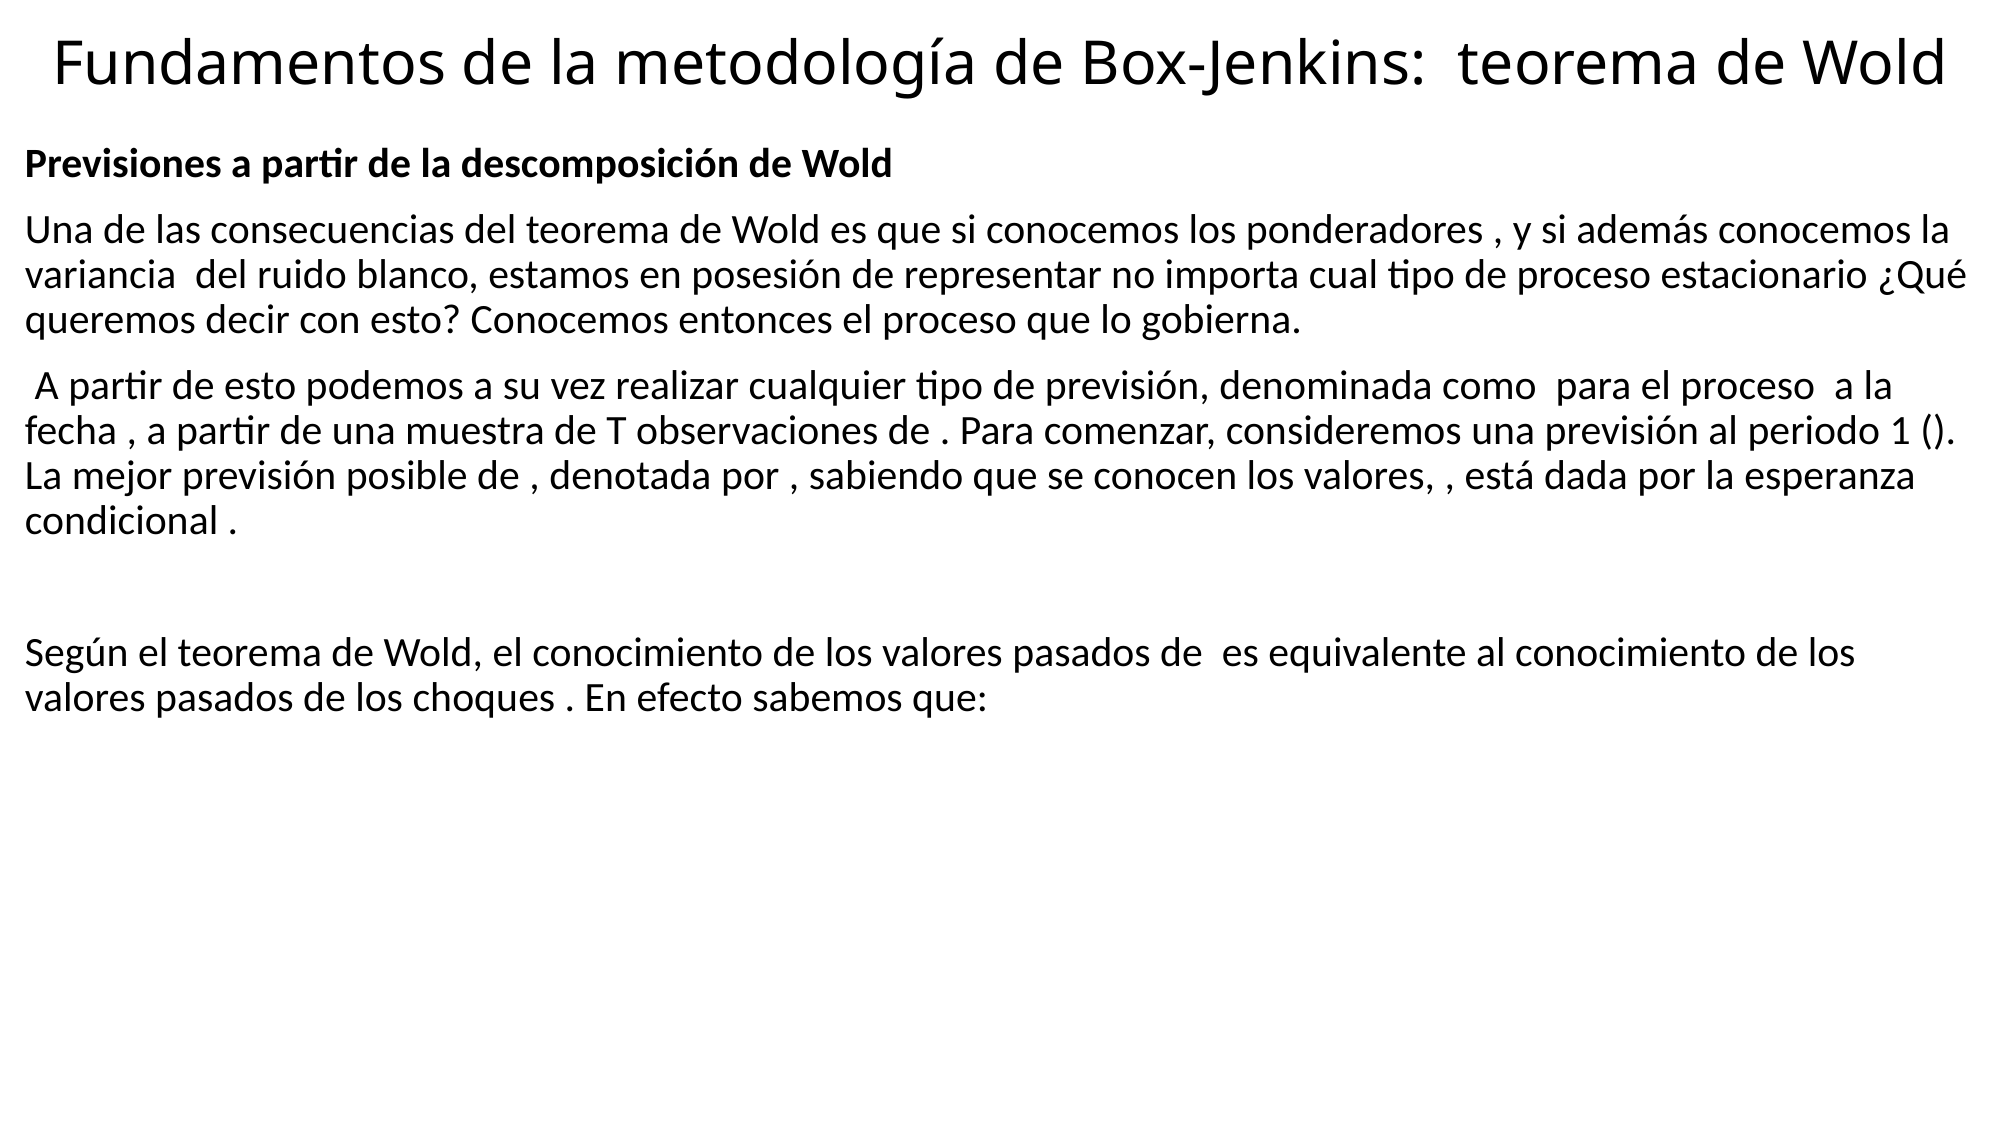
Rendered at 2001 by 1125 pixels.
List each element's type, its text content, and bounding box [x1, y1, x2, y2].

text_box Fundamentos de la metodología de Box-Jenkins: teorema de Wold [0, 3, 2000, 127]
